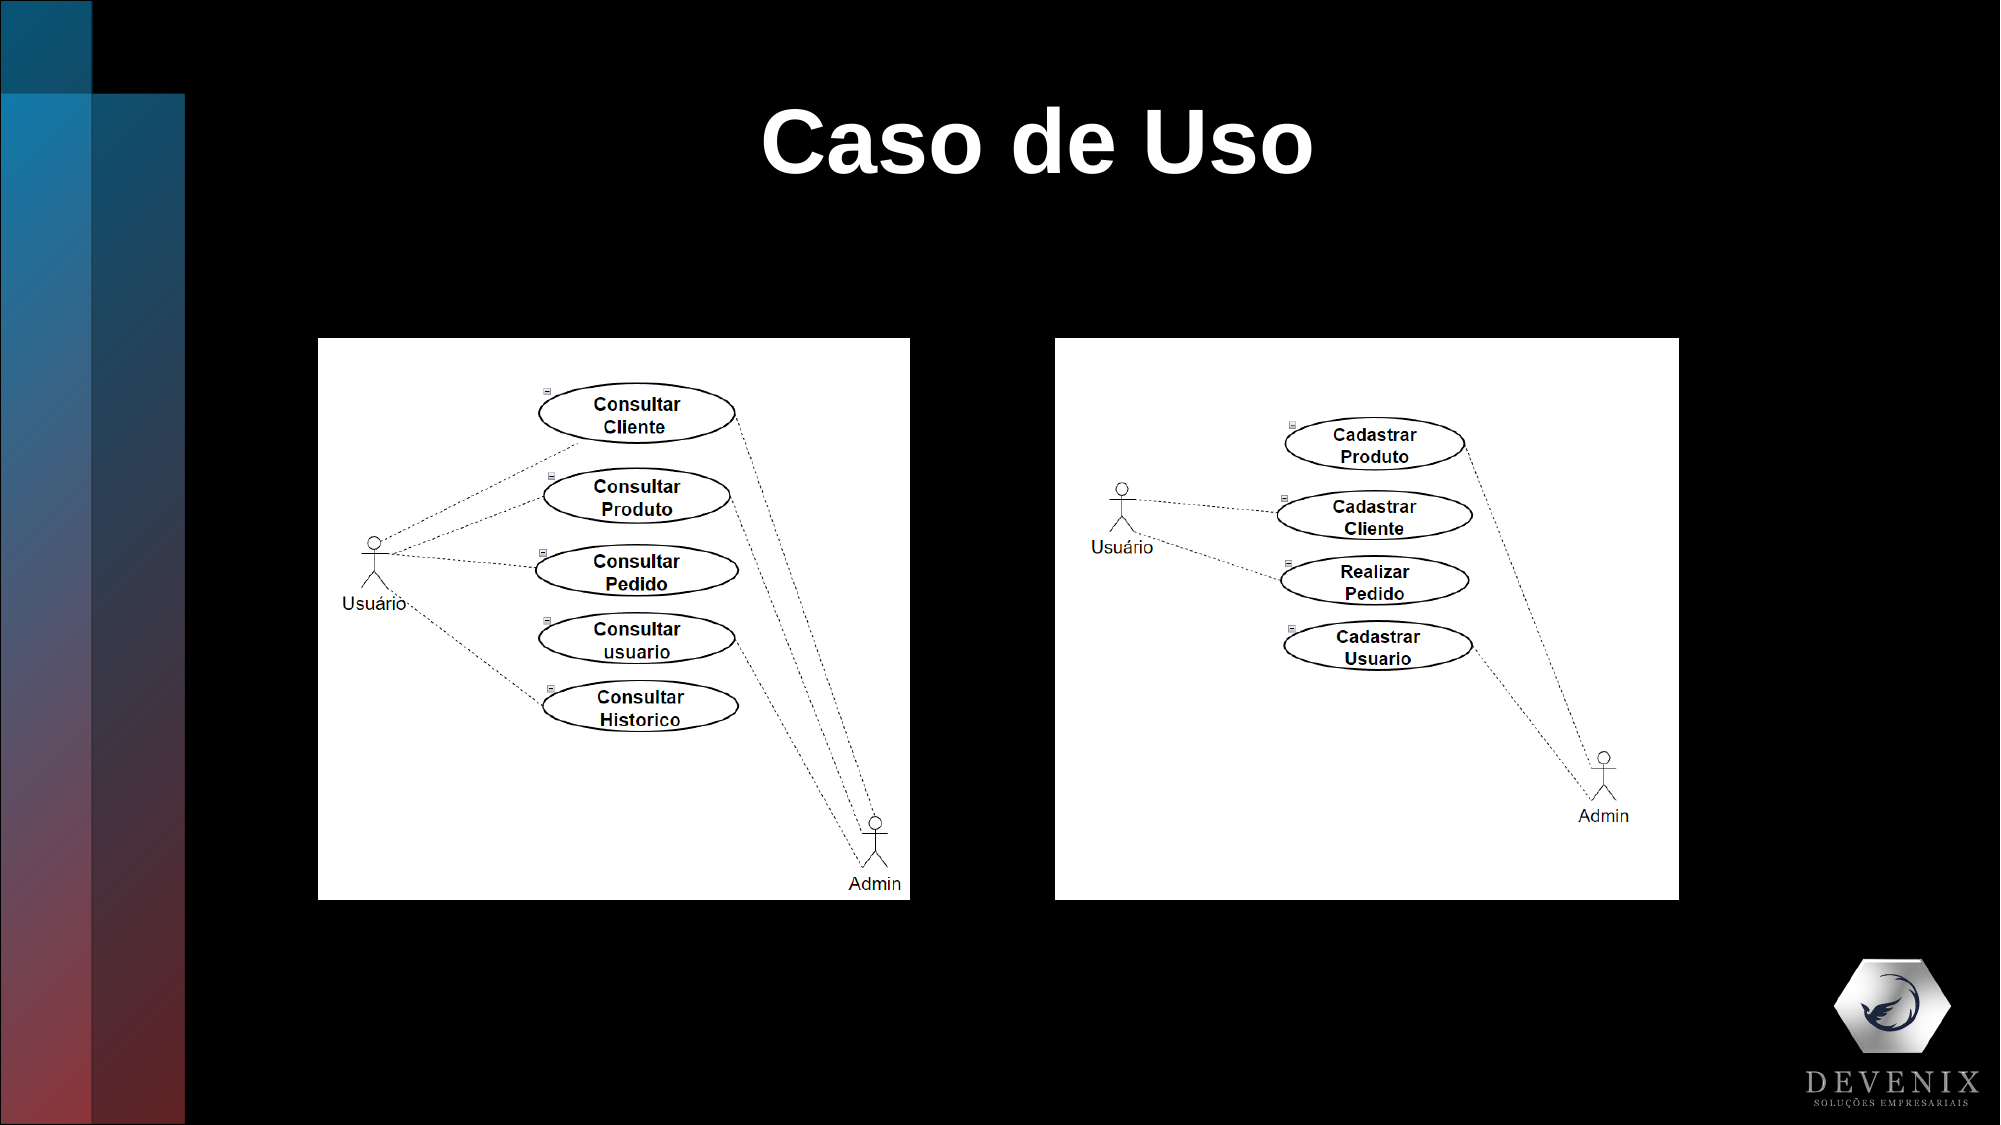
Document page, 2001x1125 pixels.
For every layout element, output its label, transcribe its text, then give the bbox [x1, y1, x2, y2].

picture [1799, 955, 2000, 1125]
title Caso de Uso [260, 74, 1817, 329]
picture [318, 338, 910, 900]
picture [1055, 338, 1679, 900]
